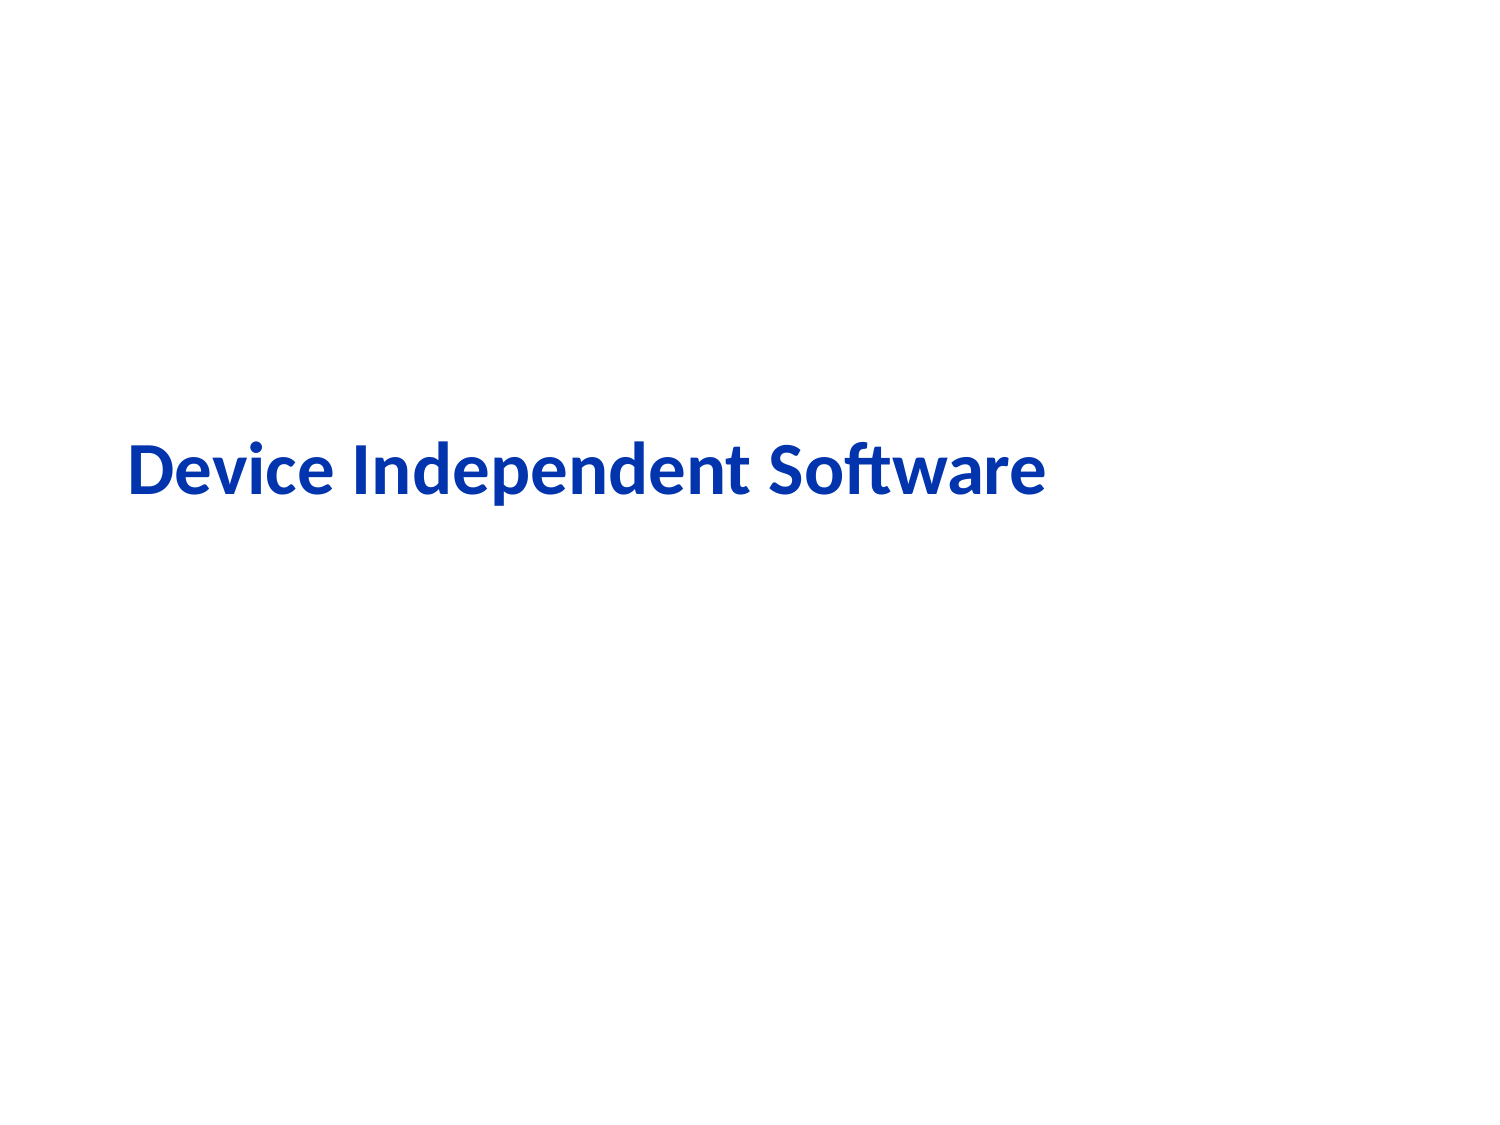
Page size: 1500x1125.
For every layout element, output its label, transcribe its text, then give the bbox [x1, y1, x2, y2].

title Device Independent Software [112, 349, 1388, 591]
